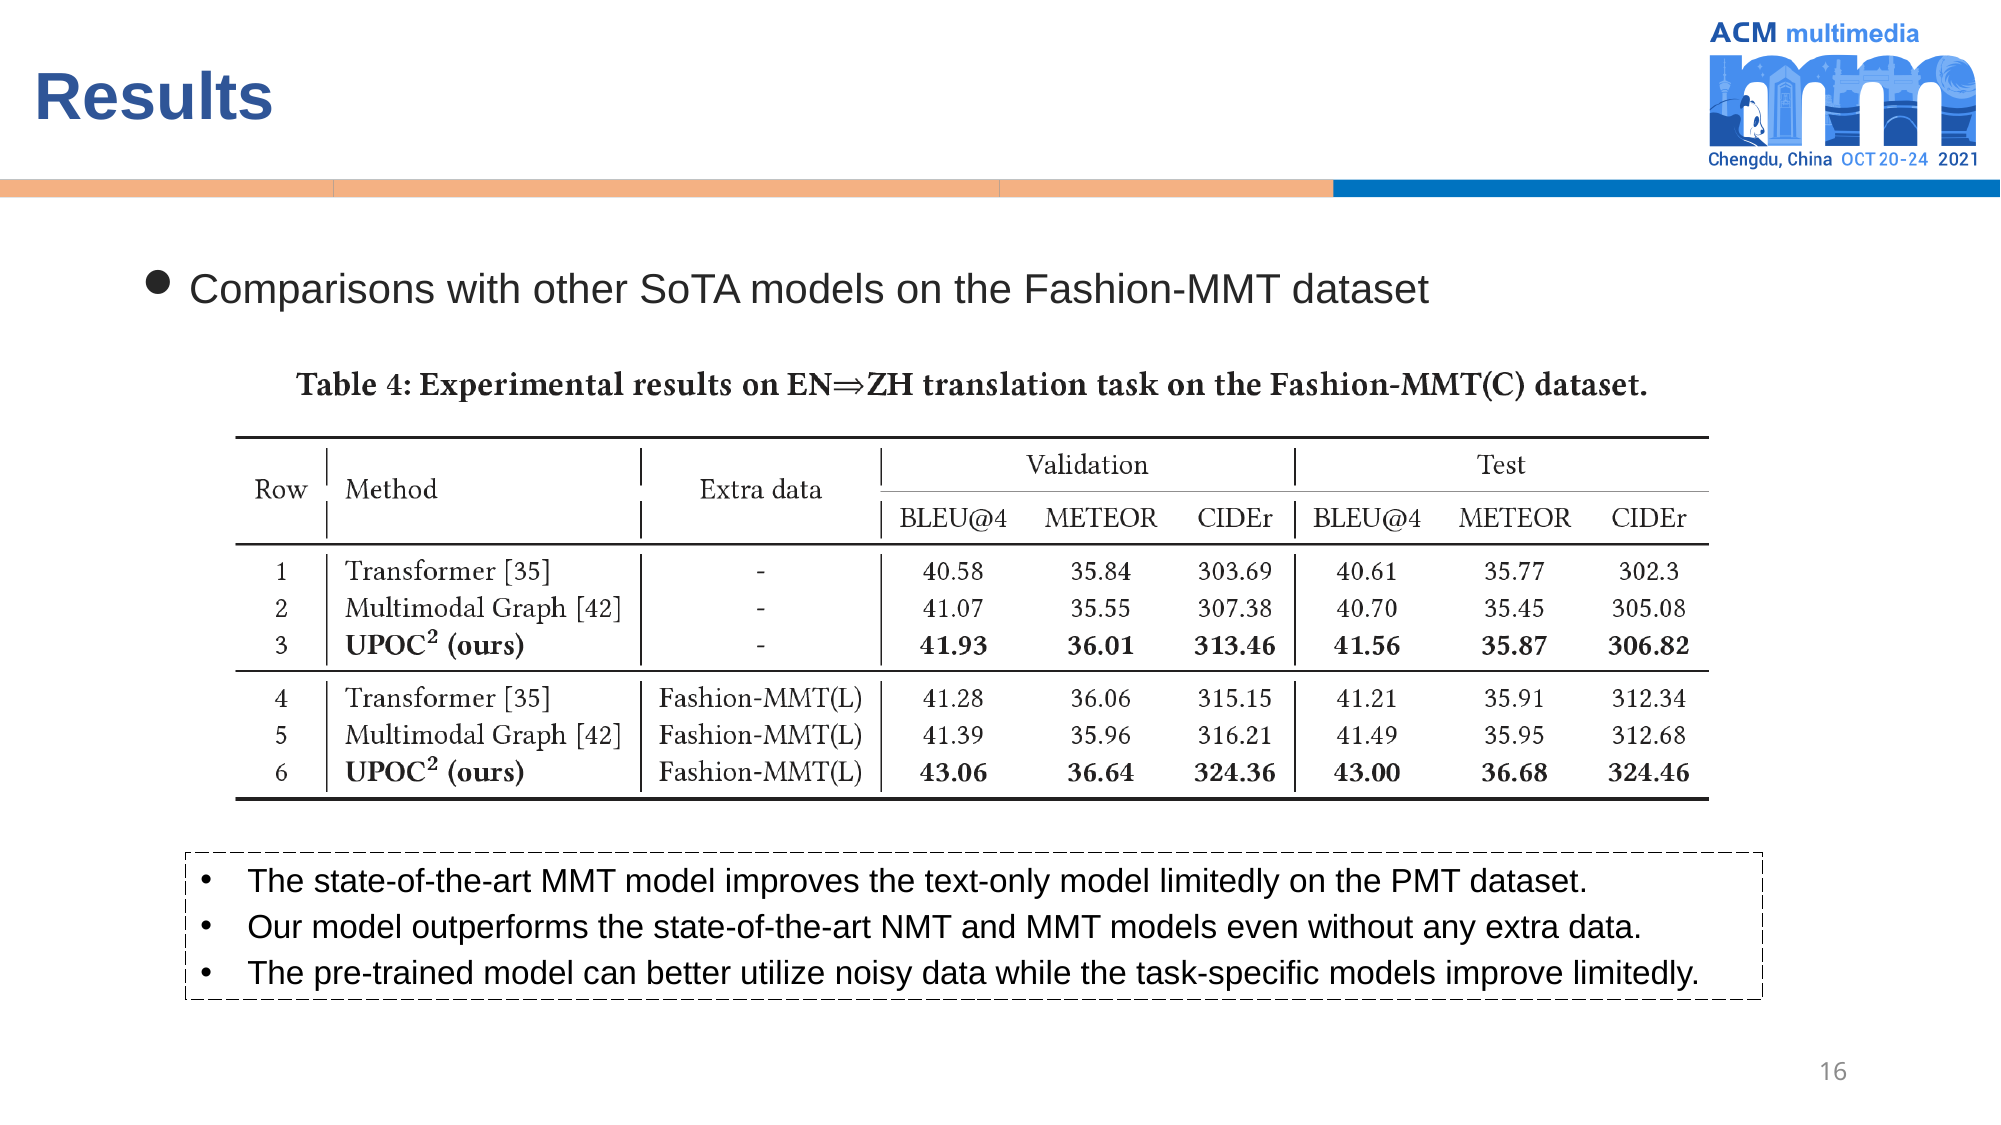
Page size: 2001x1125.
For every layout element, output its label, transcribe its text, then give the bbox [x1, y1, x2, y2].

text_box [1334, 178, 2000, 198]
text_box Comparisons with other SoTA models on the Fashion-MMT dataset [127, 254, 1821, 320]
text_box Results [19, 45, 474, 141]
slide_number 16 [1412, 1042, 1863, 1103]
picture [232, 362, 1717, 805]
text_box [333, 178, 999, 198]
text_box The state-of-the-art MMT model improves the text-only model limitedly on the PMT dataset. Our model outperforms the state-of-the-art NMT and MMT models even without any extra data. The pre-trained model can better utilize noisy data while the task-specific models improve limitedly. [185, 852, 1763, 1000]
picture [1696, 15, 1982, 172]
text_box [0, 178, 333, 198]
text_box [999, 178, 1334, 198]
